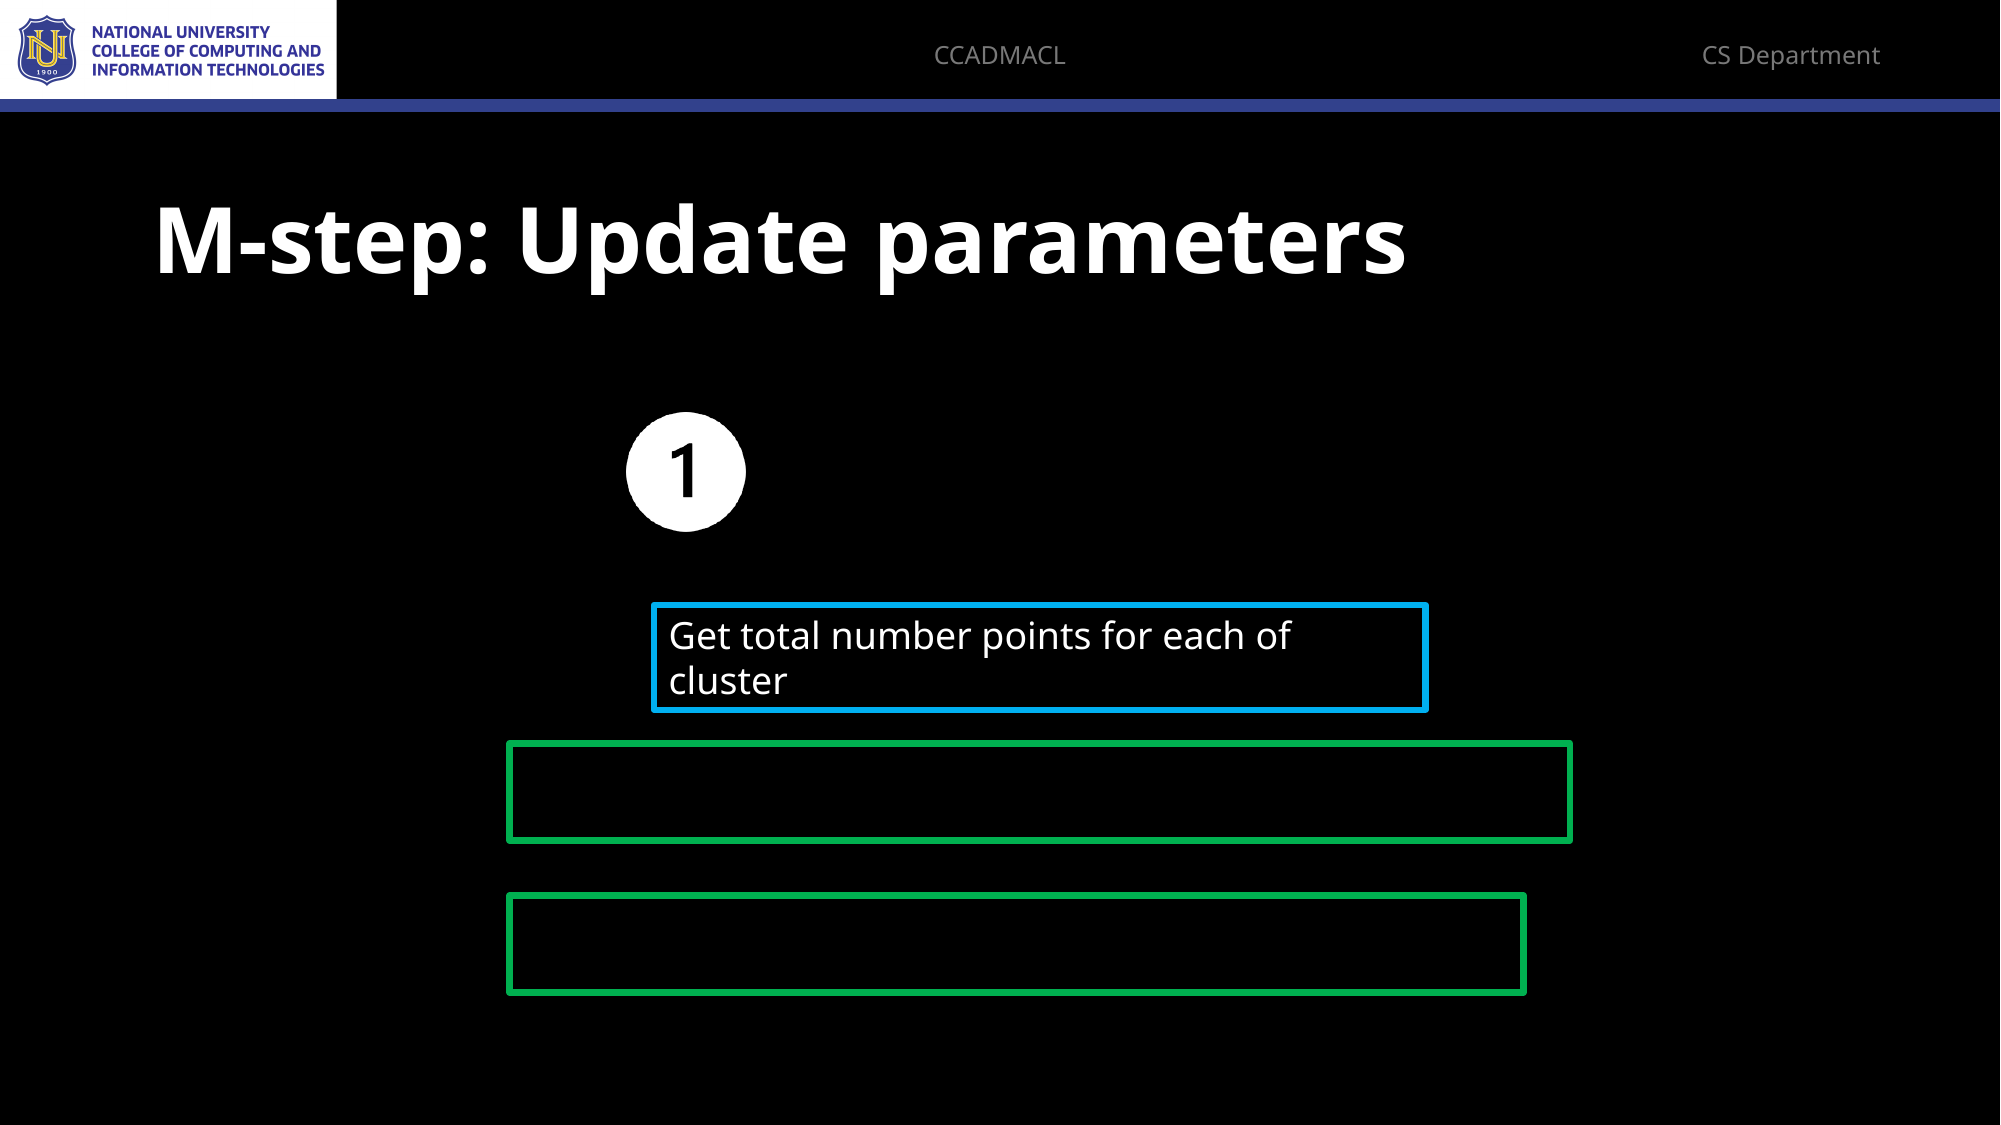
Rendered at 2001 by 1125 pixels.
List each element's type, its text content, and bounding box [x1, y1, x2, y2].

title M-step: Update parameters [137, 135, 1863, 353]
picture [609, 395, 761, 547]
text_box Get total number points for each of cluster [653, 604, 1426, 710]
picture [0, 0, 337, 99]
